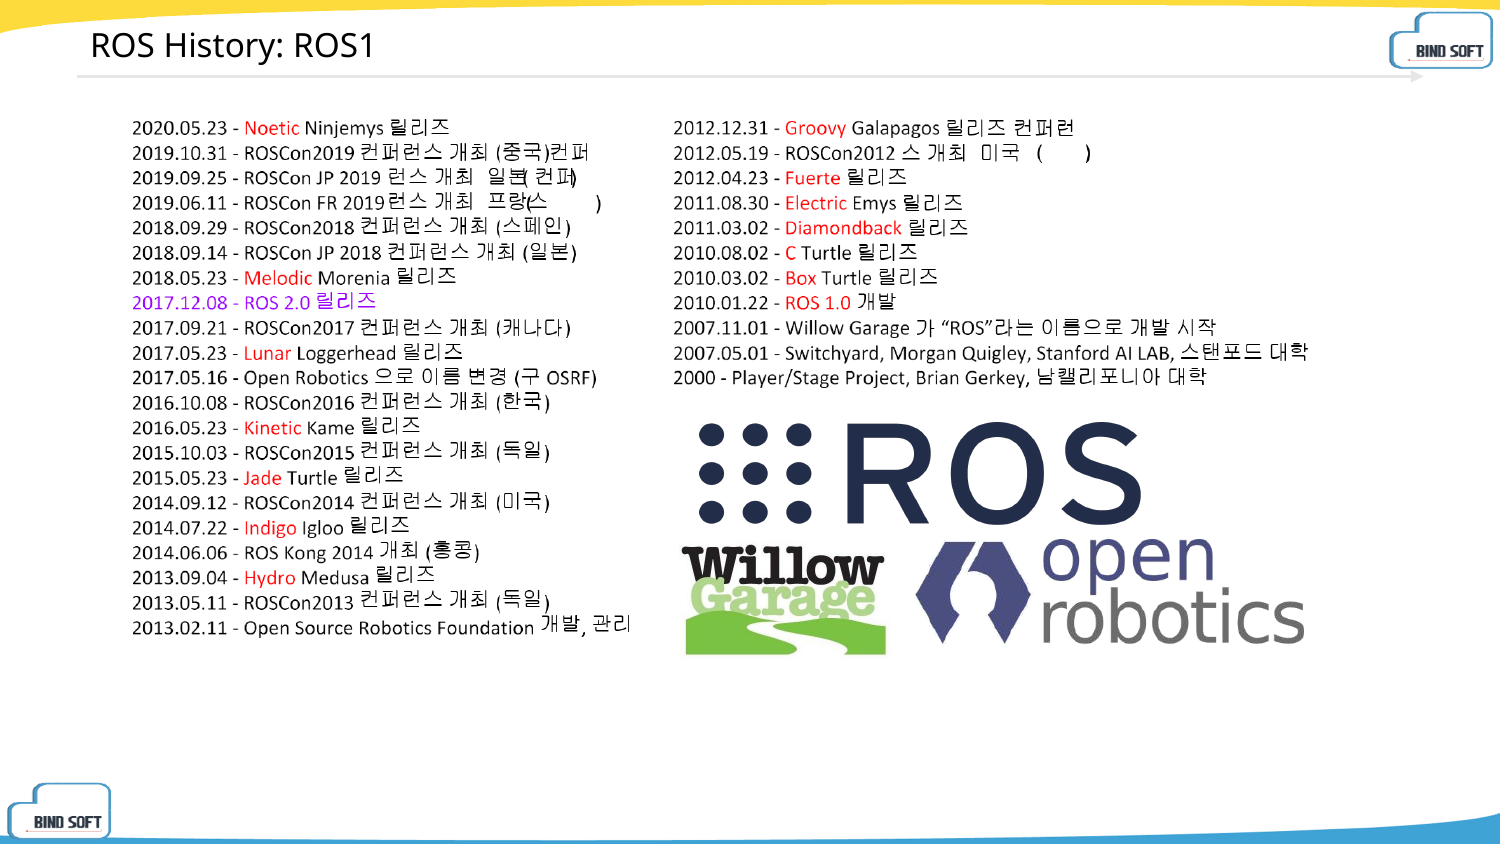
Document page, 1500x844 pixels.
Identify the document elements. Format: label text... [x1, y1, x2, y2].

picture [678, 541, 891, 659]
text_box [124, 112, 1318, 647]
picture [913, 539, 1304, 648]
title ROS History: ROS1 [75, 8, 1425, 81]
picture [0, 0, 1500, 72]
picture [0, 752, 1500, 844]
picture [699, 421, 1142, 526]
